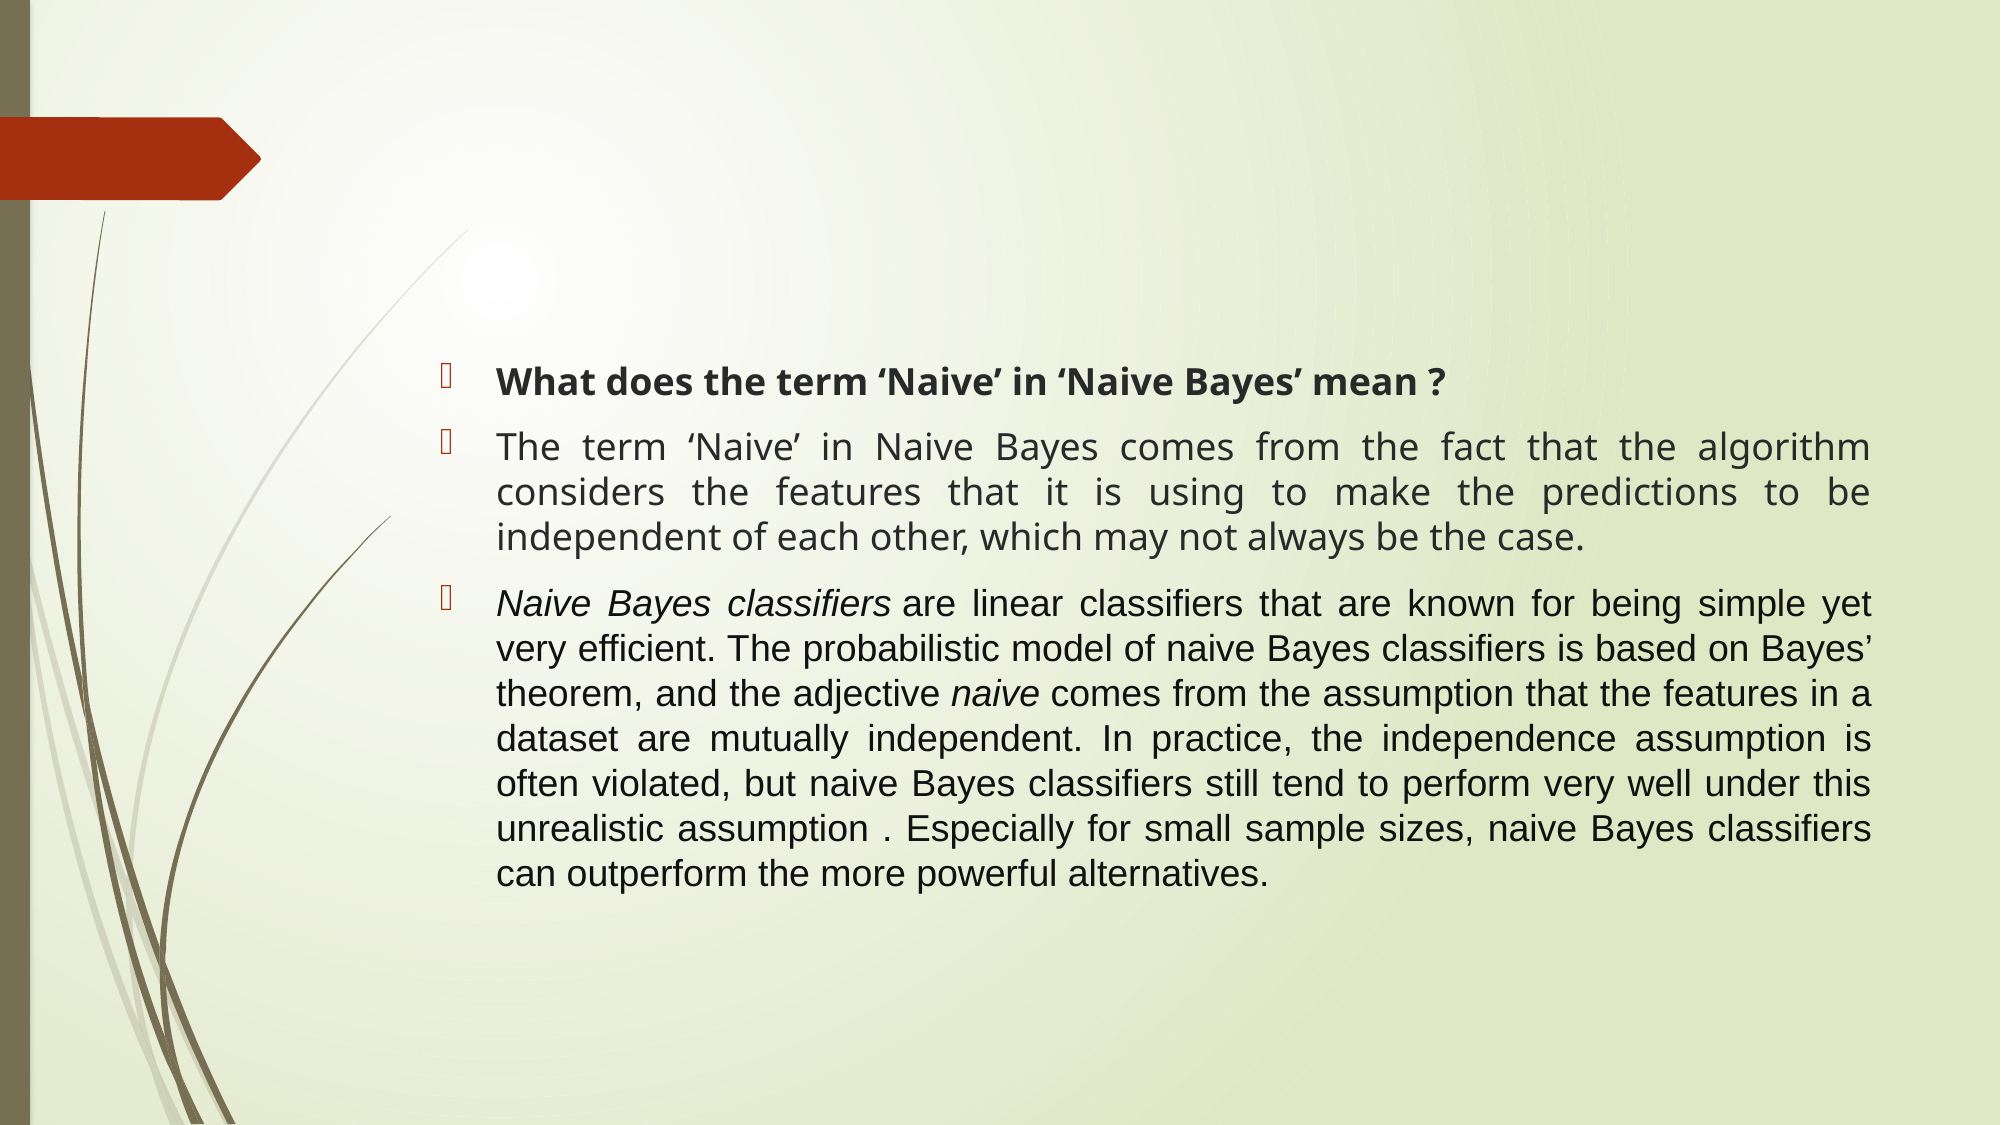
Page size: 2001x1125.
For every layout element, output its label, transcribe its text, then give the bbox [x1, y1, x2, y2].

list What does the term ‘Naive’ in ‘Naive Bayes’ mean ? The term ‘Naive’ in Naive Bayes comes from the fact that the algorithm considers the features that it is using to make the predictions to be independent of each other, which may not always be the case. Naive Bayes classifiers are linear classifiers that are known for being simple yet very efficient. The probabilistic model of naive Bayes classifiers is based on Bayes’ theorem, and the adjective naive comes from the assumption that the features in a dataset are mutually independent. In practice, the independence assumption is often violated, but naive Bayes classifiers still tend to perform very well under this unrealistic assumption . Especially for small sample sizes, naive Bayes classifiers can outperform the more powerful alternatives. [424, 350, 1888, 970]
